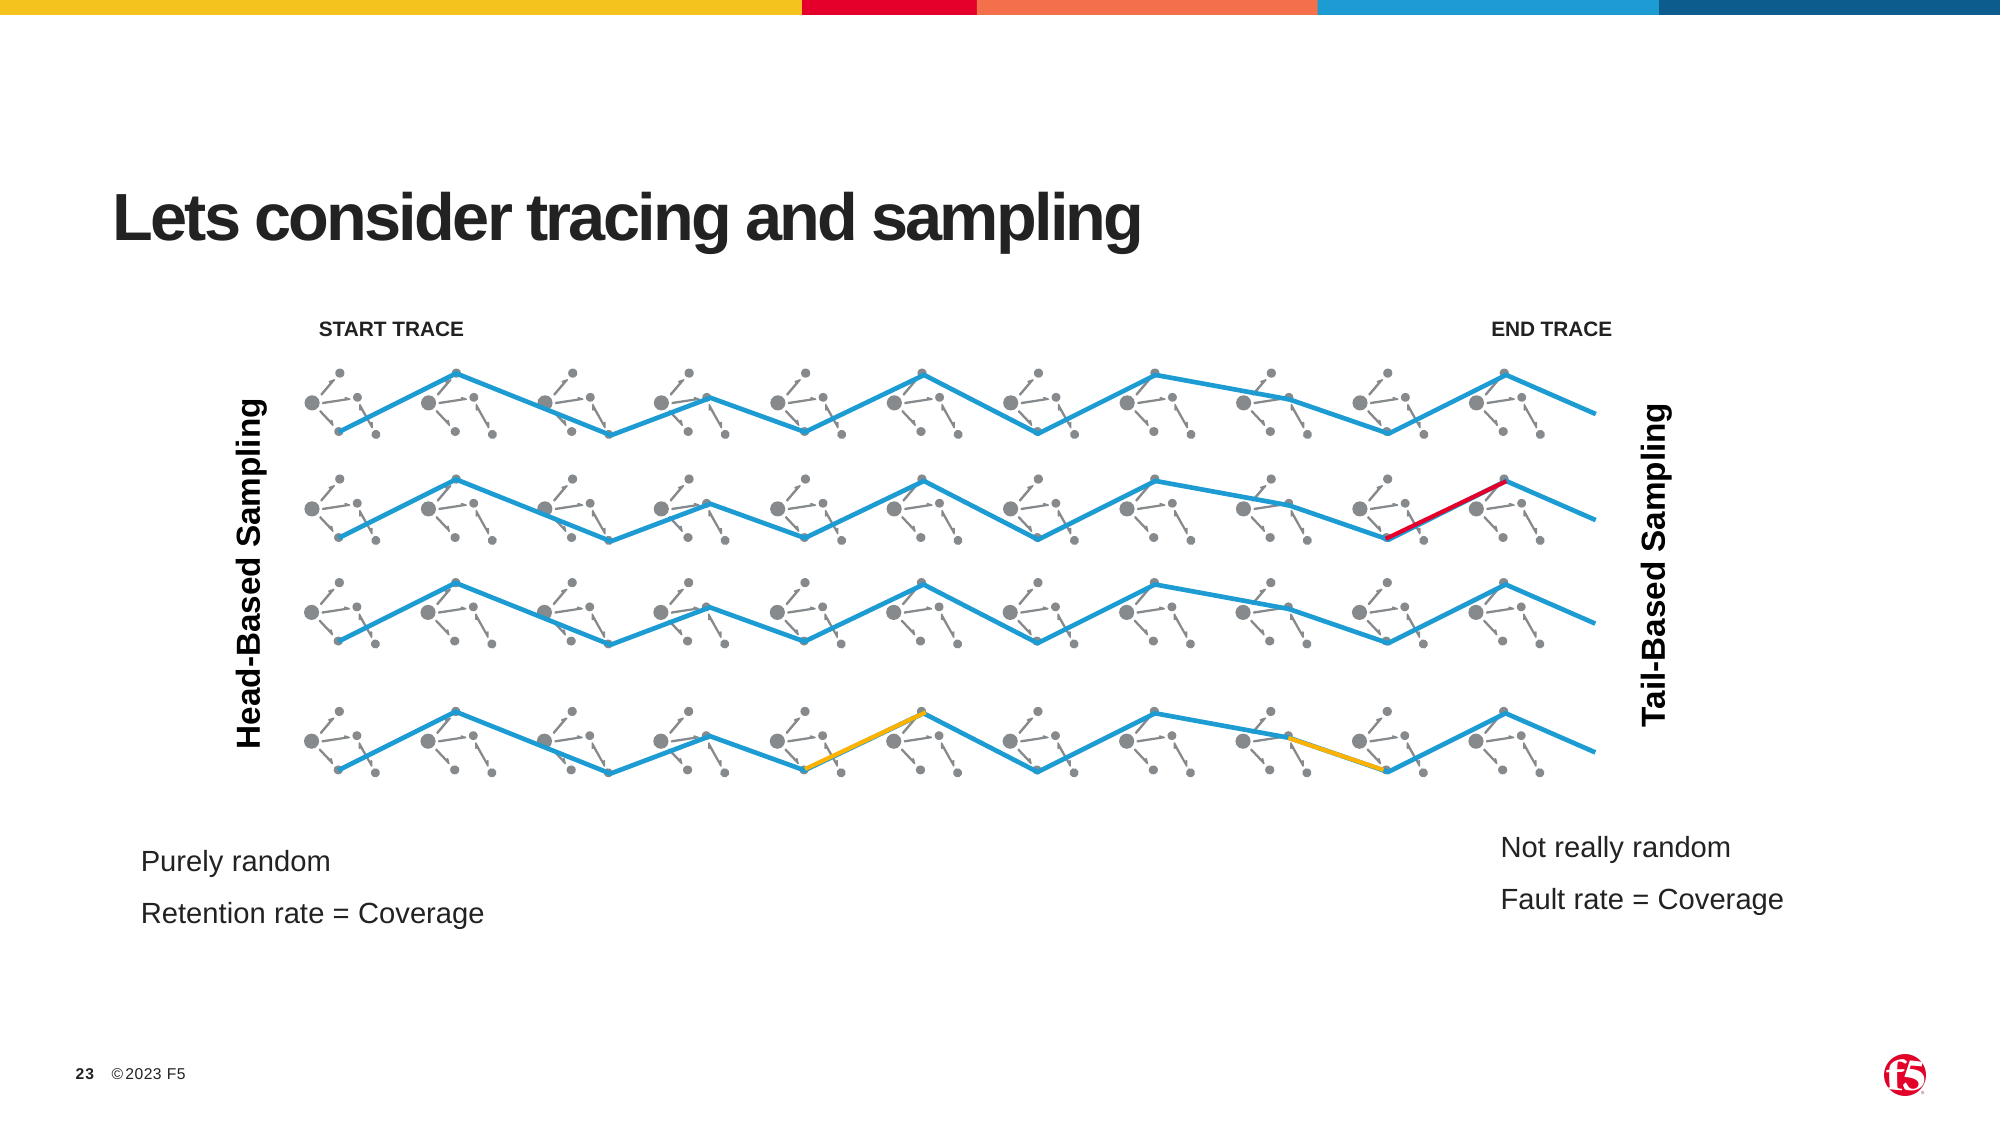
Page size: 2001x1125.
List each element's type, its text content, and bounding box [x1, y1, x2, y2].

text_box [1288, 737, 1384, 770]
text_box Purely random Retention rate = Coverage [140, 829, 512, 1027]
text_box Head-Based Sampling [218, 388, 275, 759]
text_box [1385, 481, 1507, 539]
text_box Not really random Fault rate = Coverage [1500, 816, 1871, 1013]
text_box Tail-Based Sampling [1623, 379, 1680, 751]
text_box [303, 706, 1596, 779]
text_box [304, 368, 1596, 440]
text_box [1546, 498, 1596, 521]
picture [1884, 1054, 1926, 1096]
text_box START TRACE [304, 308, 536, 359]
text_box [805, 712, 926, 769]
text_box END TRACE [1476, 308, 1677, 359]
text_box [303, 577, 1596, 650]
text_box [304, 474, 1546, 546]
title Lets consider tracing and sampling [112, 85, 1887, 255]
